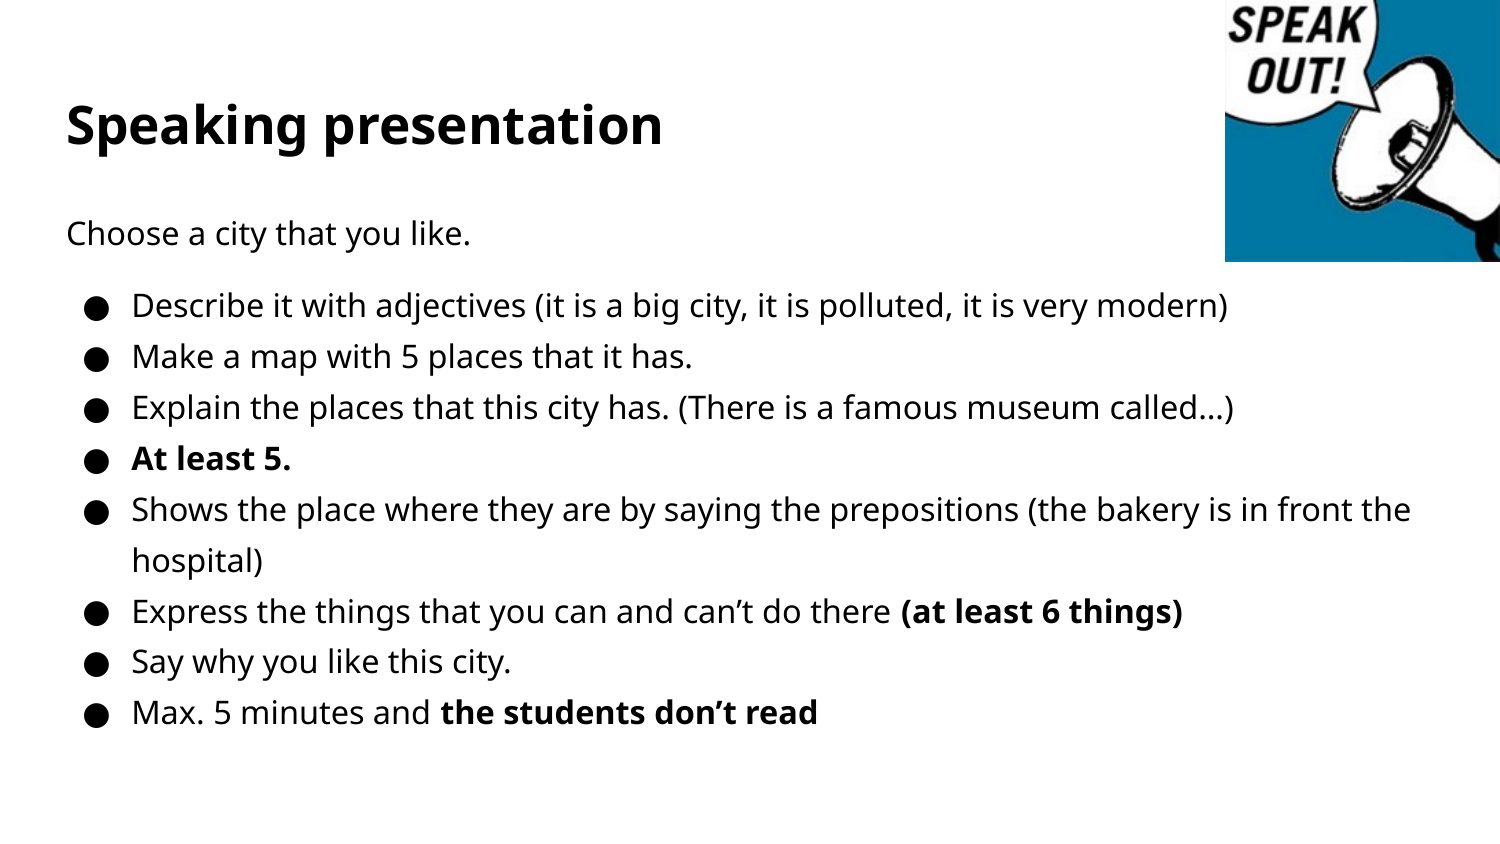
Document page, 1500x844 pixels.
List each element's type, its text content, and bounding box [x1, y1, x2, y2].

picture [1225, 0, 1500, 262]
title Speaking presentation [51, 72, 1220, 176]
list Choose a city that you like. Describe it with adjectives (it is a big city, it is polluted, it is very modern) Make a map with 5 places that it has. Explain the places that this city has. (There is a famous museum called…) At least 5. Shows the place where they are by saying the prepositions (the bakery is in front the hospital) Express the things that you can and can’t do there (at least 6 things) Say why you like this city. Max. 5 minutes and the students don’t read [51, 189, 1449, 750]
